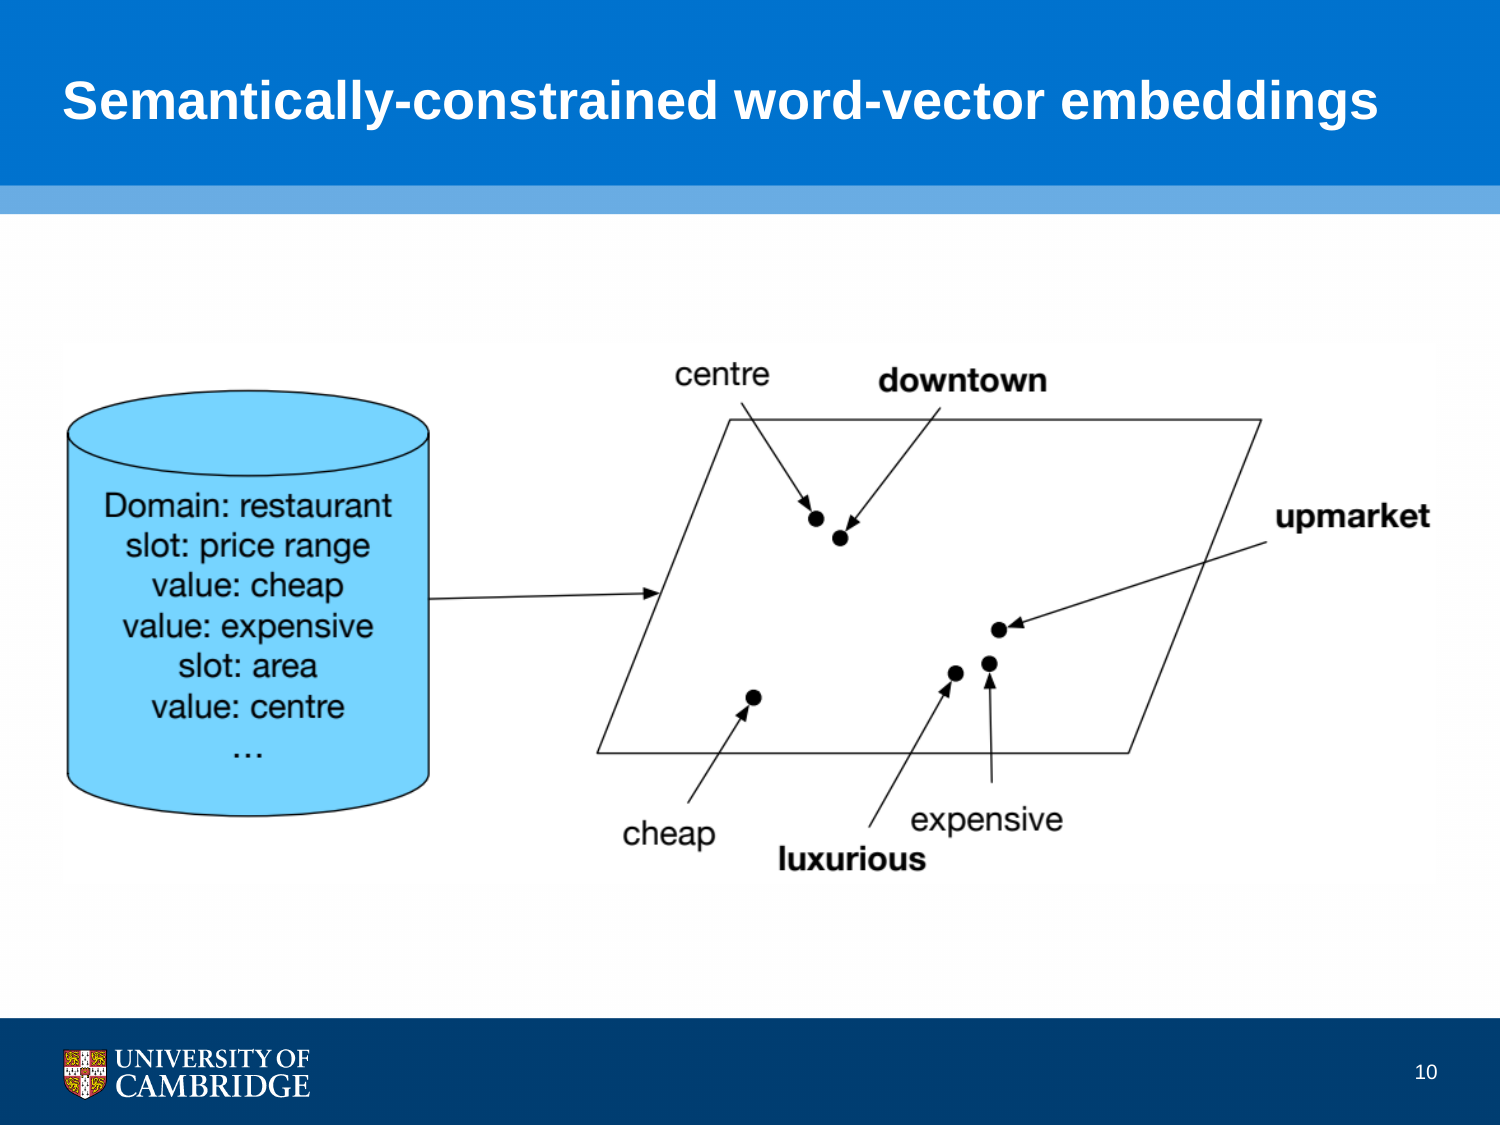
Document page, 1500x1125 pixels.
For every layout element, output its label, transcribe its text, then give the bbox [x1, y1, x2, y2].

title Semantically-constrained word-vector embeddings [63, 65, 1437, 135]
picture [0, 0, 1500, 1125]
slide_number 10 [1289, 1058, 1438, 1088]
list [62, 343, 1437, 885]
